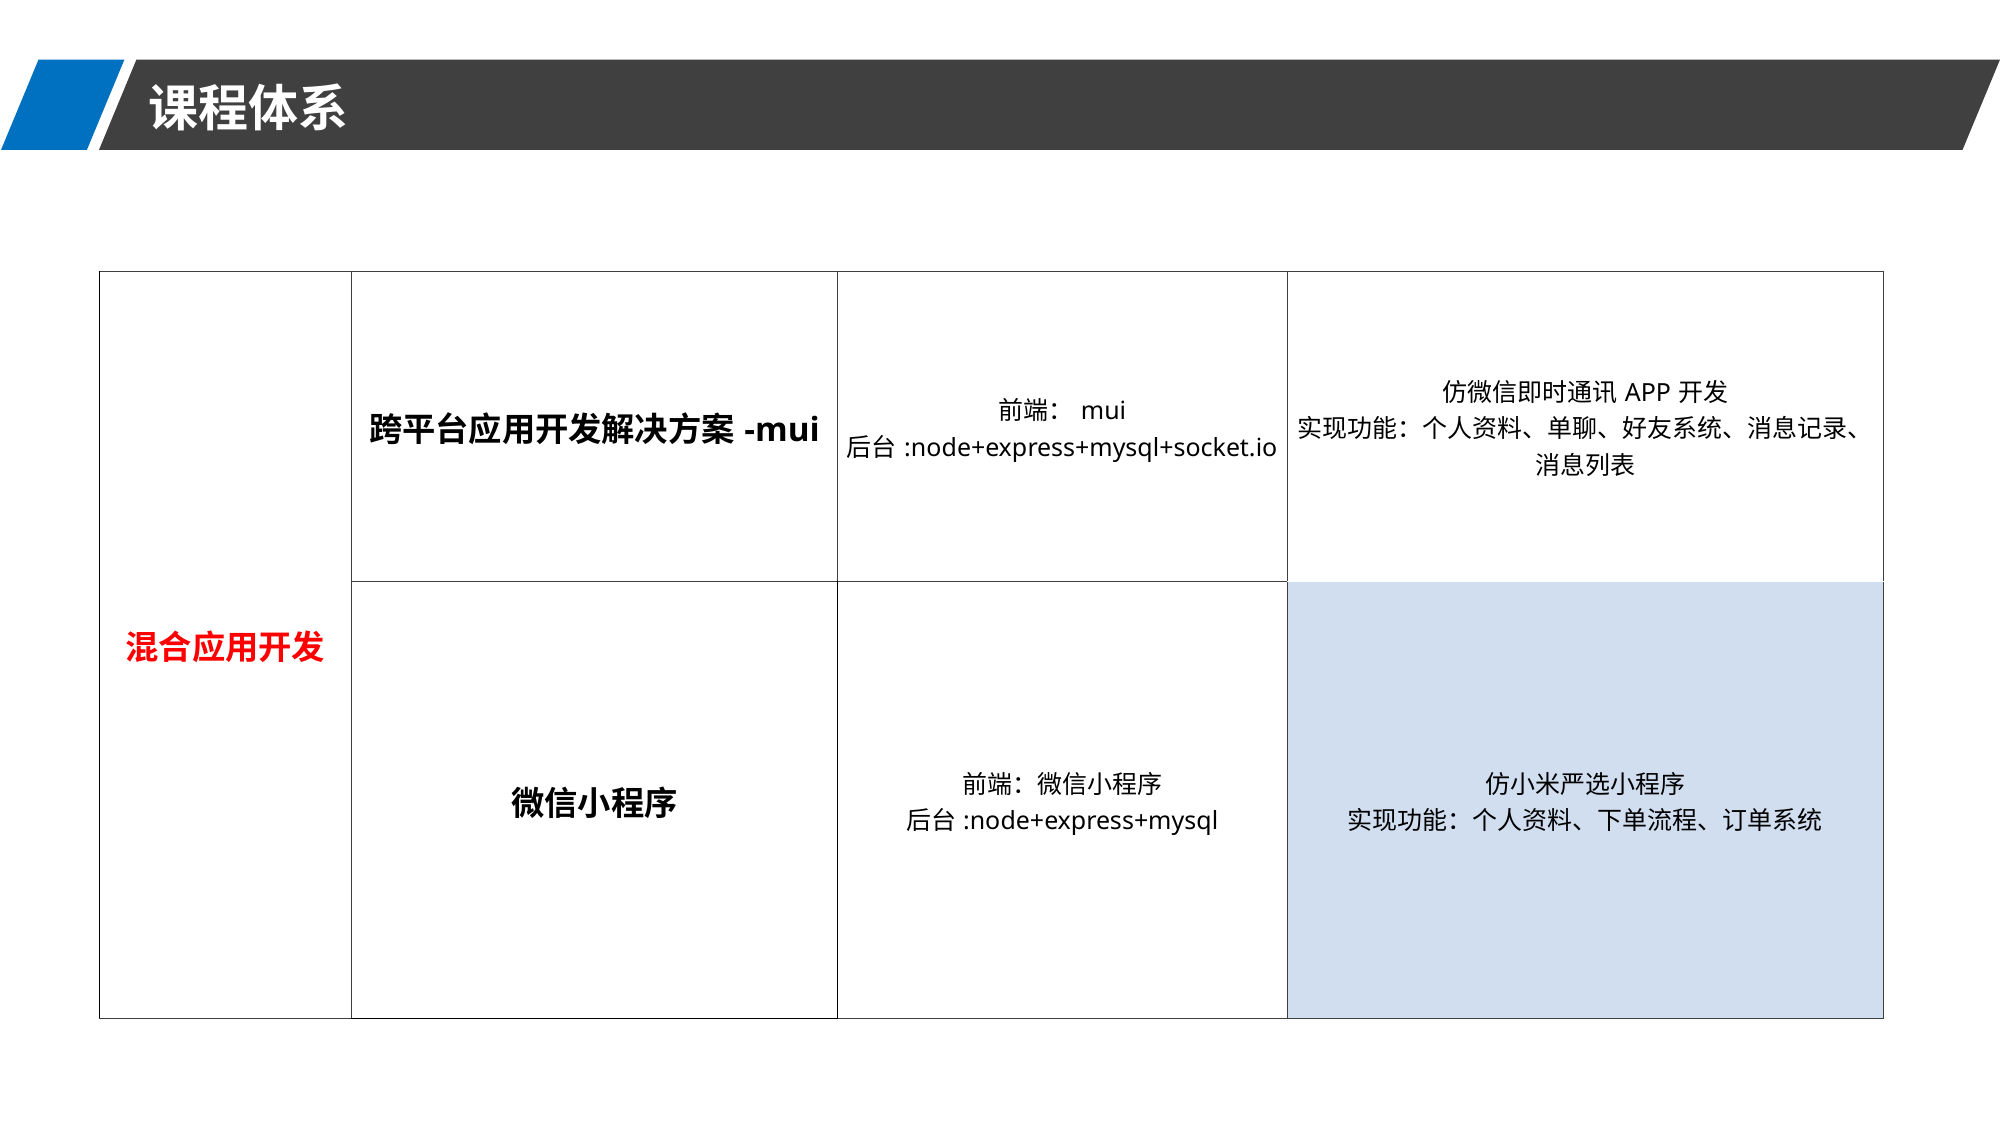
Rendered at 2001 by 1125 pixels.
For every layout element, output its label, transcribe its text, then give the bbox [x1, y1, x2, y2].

table_cell 仿小米严选小程序 实现功能：个人资料、下单流程、订单系统 [1288, 582, 1883, 1018]
table_header 前端：mui 后台:node+express+mysql+socket.io [838, 272, 1287, 581]
table_cell 前端：微信小程序 后台:node+express+mysql [838, 582, 1287, 1018]
text_box [1, 59, 125, 150]
text_box [98, 59, 2000, 150]
table_header 跨平台应用开发解决方案-mui [352, 272, 837, 581]
table_cell 微信小程序 [352, 582, 837, 1018]
table_header 仿微信即时通讯APP开发 实现功能：个人资料、单聊、好友系统、消息记录、消息列表 [1288, 272, 1883, 581]
table_header 混合应用开发 [100, 272, 351, 1018]
text_box 课程体系 [134, 69, 565, 145]
